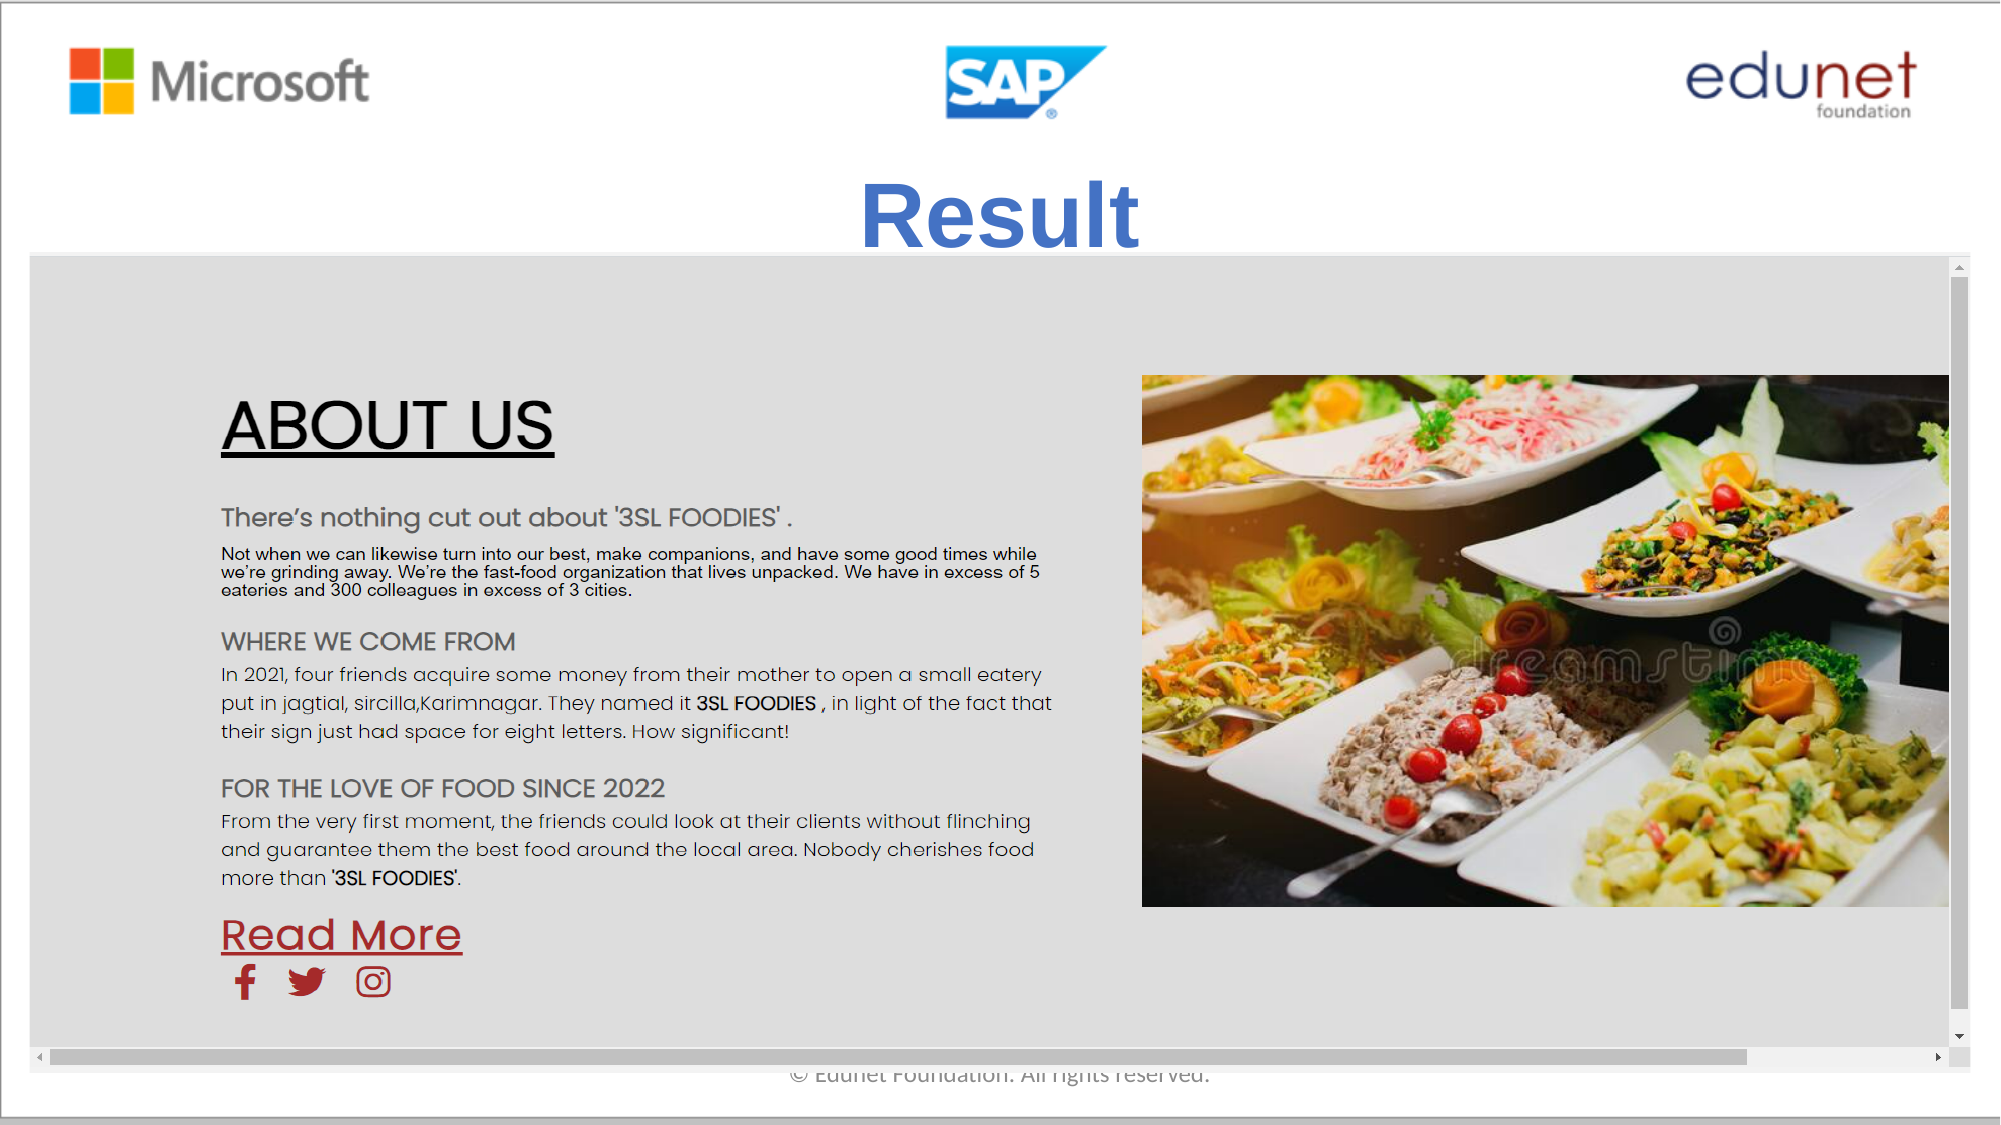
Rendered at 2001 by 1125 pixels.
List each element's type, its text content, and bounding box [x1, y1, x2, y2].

picture [0, 0, 2001, 1125]
title Result [137, 59, 1863, 252]
footer © Edunet Foundation. All rights reserved. [662, 1073, 1338, 1103]
